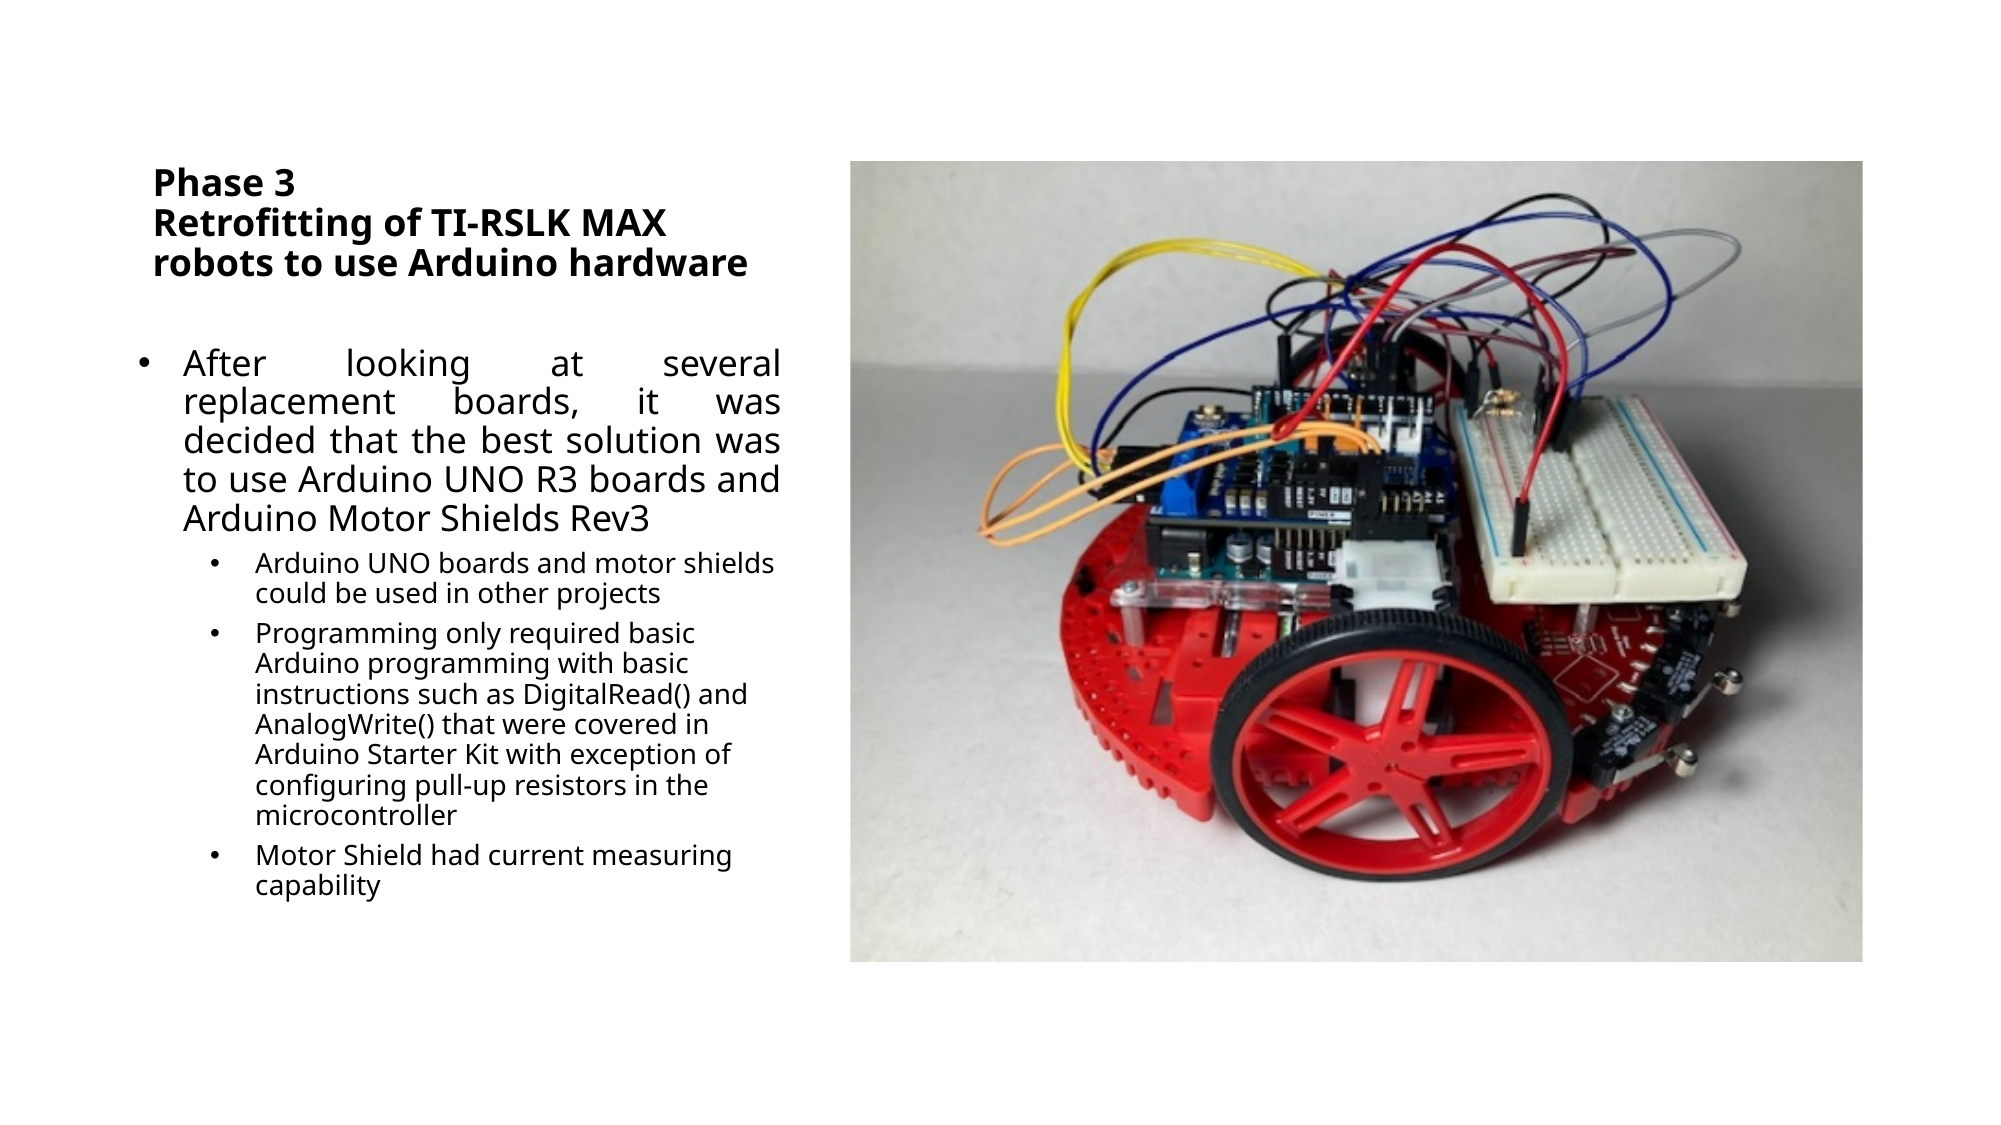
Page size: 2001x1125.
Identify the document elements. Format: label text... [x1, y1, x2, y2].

picture [850, 161, 1863, 962]
title Phase 3 Retrofitting of TI-RSLK MAX robots to use Arduino hardware [137, 75, 783, 337]
list After looking at several replacement boards, it was decided that the best solution was to use Arduino UNO R3 boards and Arduino Motor Shields Rev3 Arduino UNO boards and motor shields could be used in other projects Programming only required basic Arduino programming with basic instructions such as DigitalRead() and AnalogWrite() that were covered in Arduino Starter Kit with exception of configuring pull-up resistors in the microcontroller Motor Shield had current measuring capability [123, 337, 798, 963]
